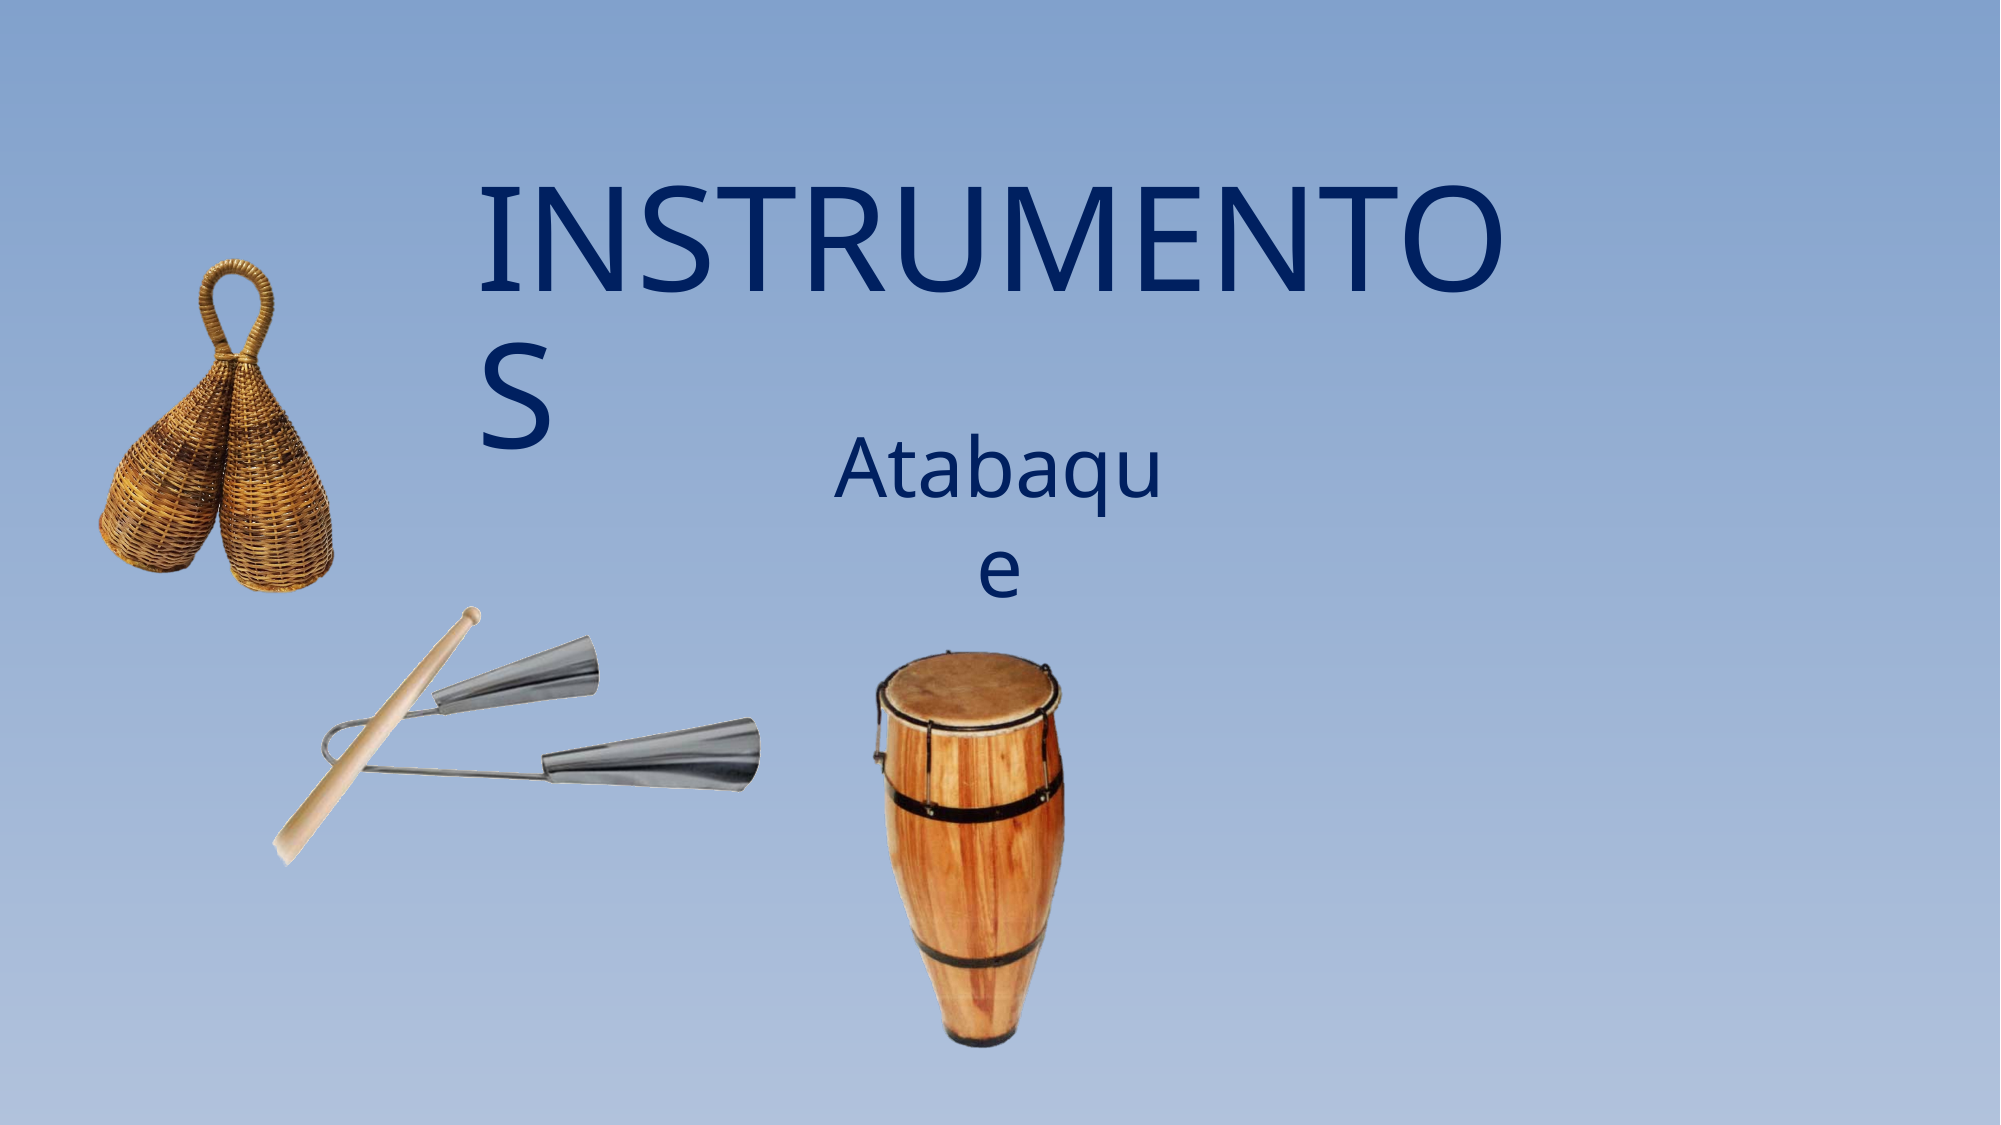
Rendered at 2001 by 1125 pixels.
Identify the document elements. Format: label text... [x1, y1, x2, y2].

picture [47, 254, 1176, 1051]
text_box Atabaque [808, 406, 1190, 622]
title INSTRUMENTOS [461, 225, 1535, 421]
